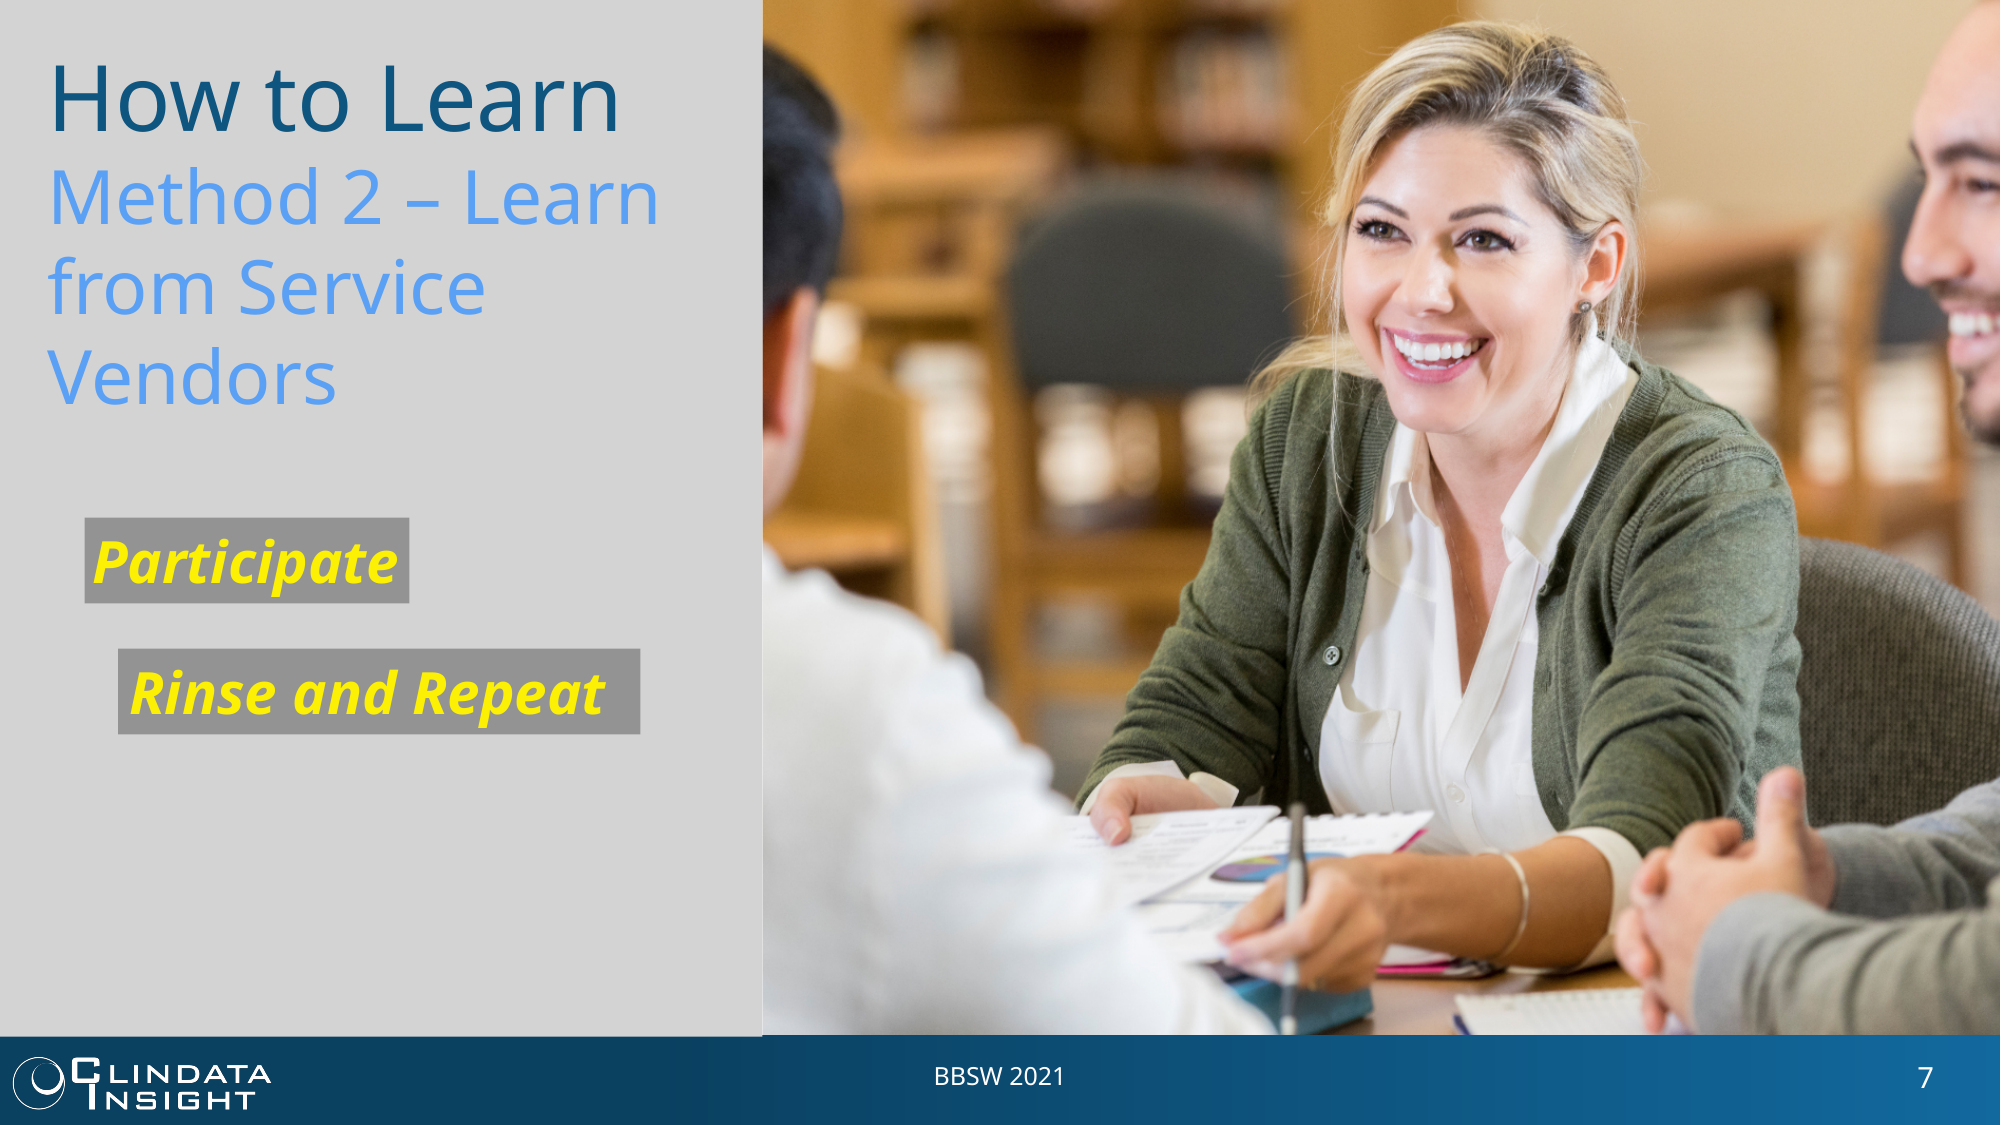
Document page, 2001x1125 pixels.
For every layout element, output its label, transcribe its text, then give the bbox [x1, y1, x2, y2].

title How to Learn Method 2 – Learn from Service Vendors [32, 32, 744, 262]
text_box Participate [77, 517, 441, 603]
picture [762, 0, 2000, 1036]
picture [1, 1048, 277, 1118]
slide_number 7 [1887, 1052, 1964, 1107]
footer BBSW 2021 [662, 1048, 1338, 1103]
text_box [0, 0, 761, 1038]
text_box Rinse and Repeat [114, 648, 662, 734]
